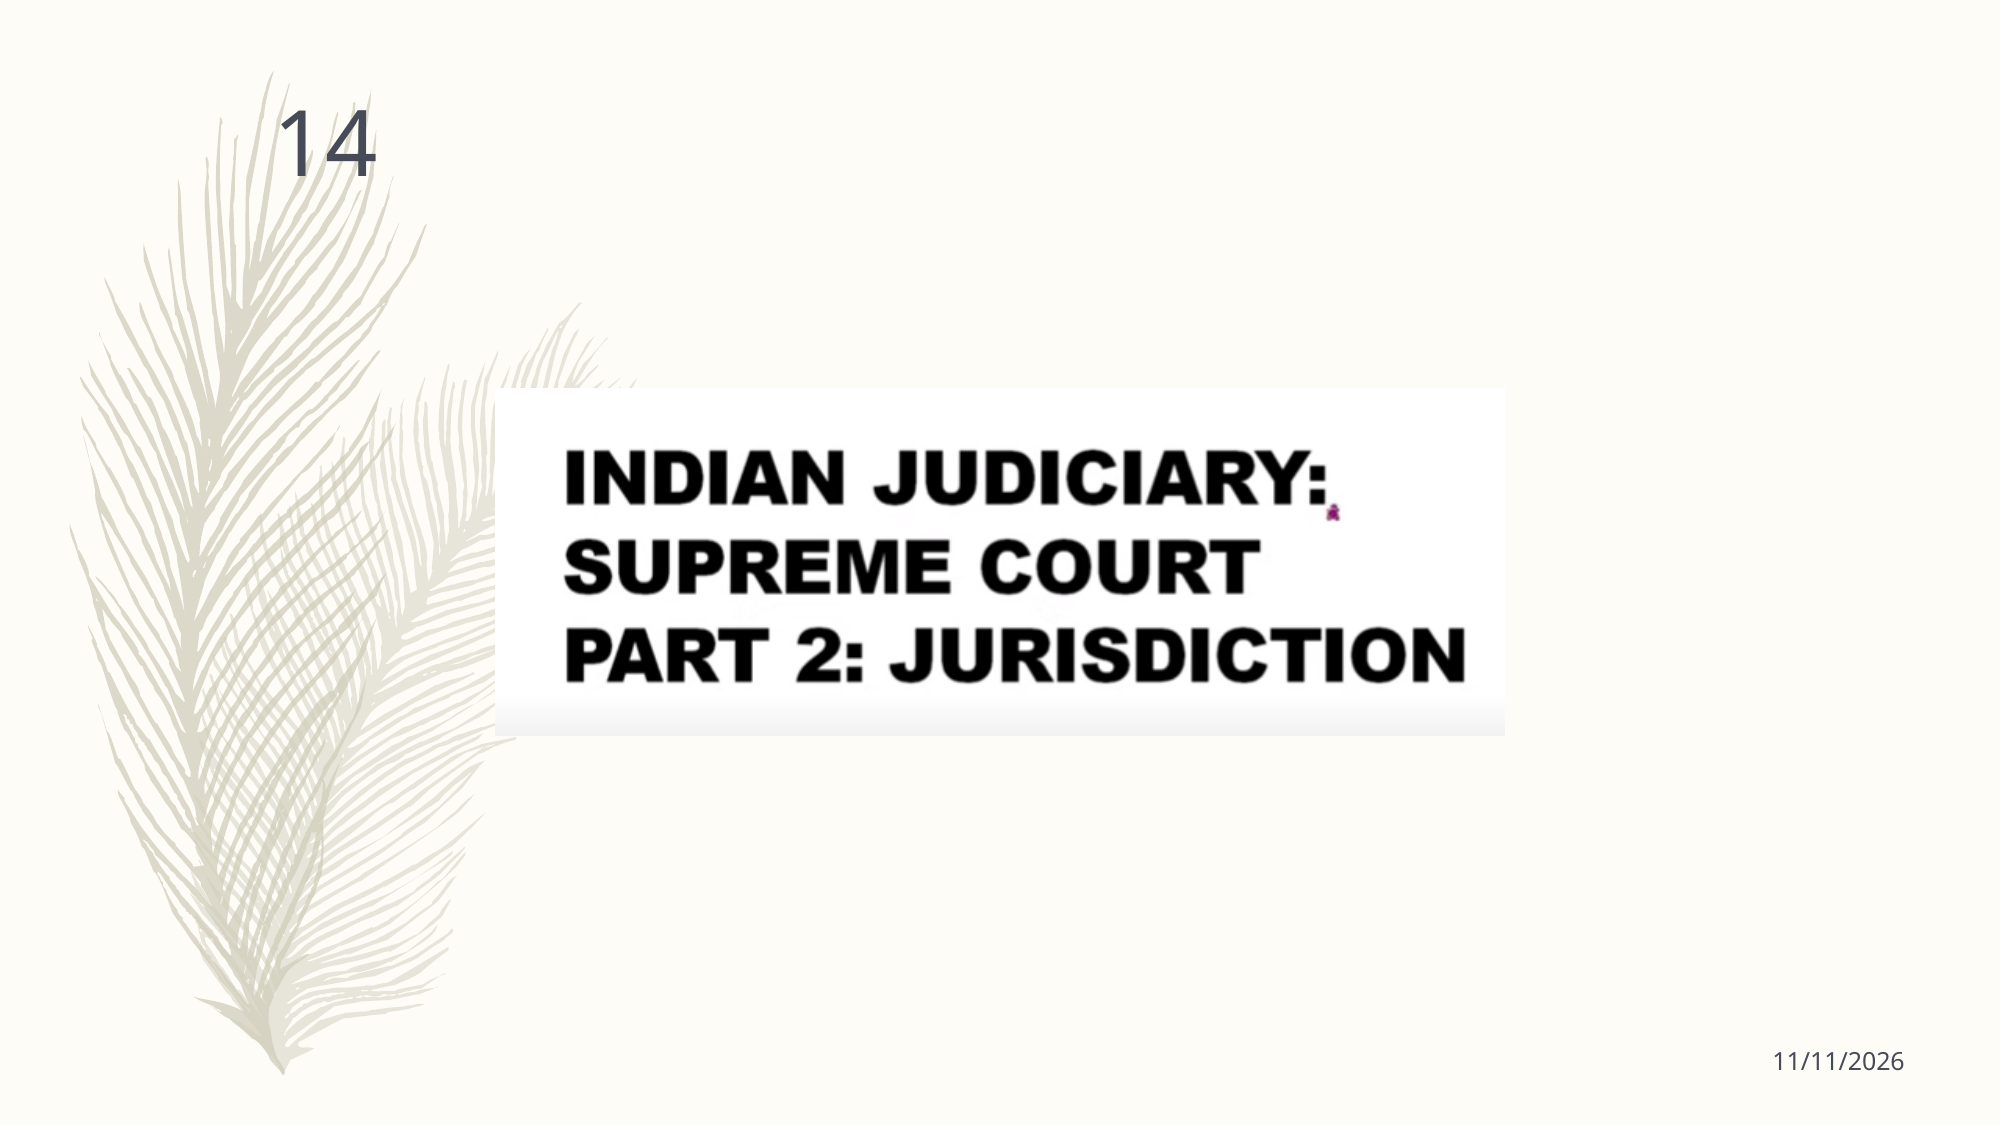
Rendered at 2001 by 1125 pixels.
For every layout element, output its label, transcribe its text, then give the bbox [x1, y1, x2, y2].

picture [494, 388, 1505, 737]
slide_number 14 [84, 118, 394, 218]
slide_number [1470, 1032, 1920, 1093]
